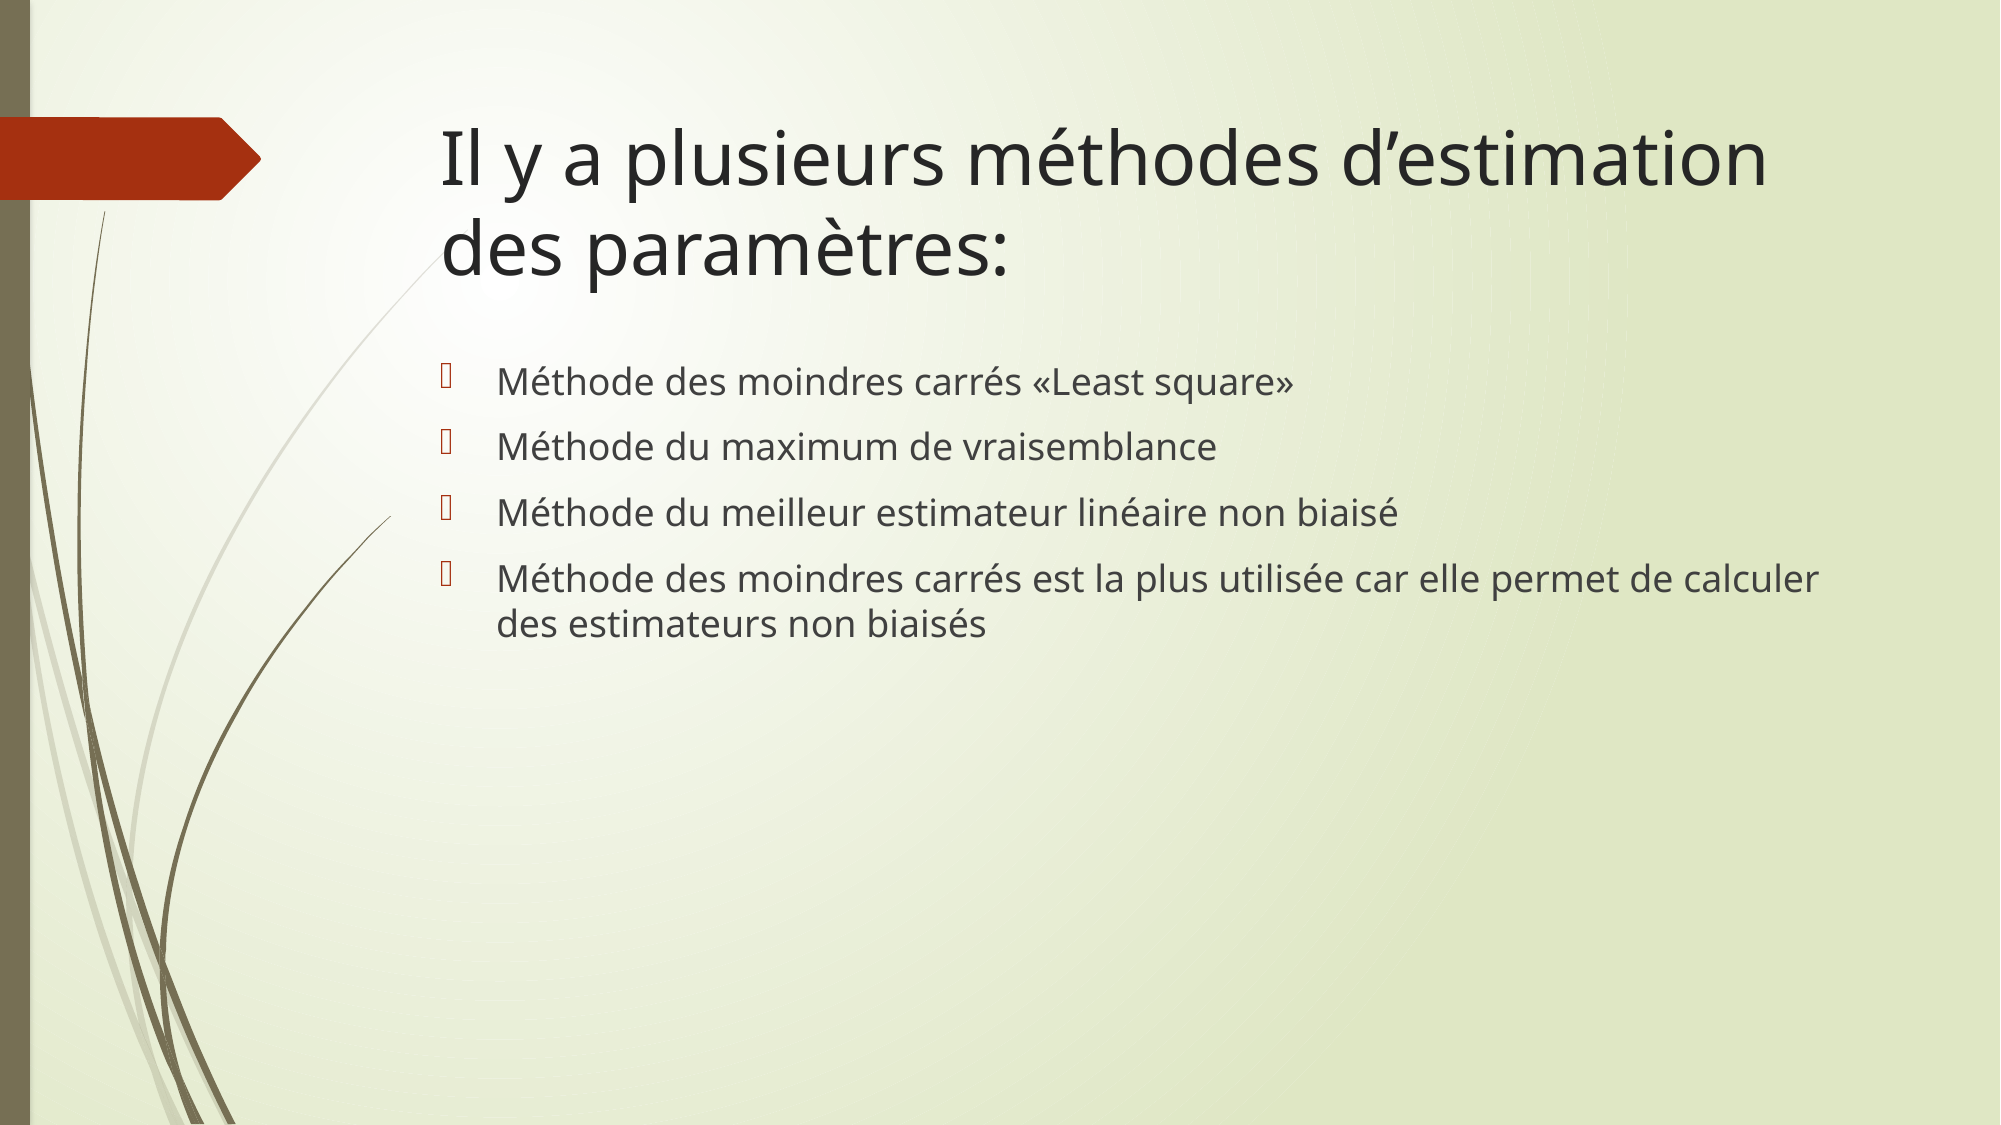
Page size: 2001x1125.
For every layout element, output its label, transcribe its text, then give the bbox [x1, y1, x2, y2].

title Il y a plusieurs méthodes d’estimation des paramètres: [425, 102, 1888, 313]
list Méthode des moindres carrés «Least square» Méthode du maximum de vraisemblance Méthode du meilleur estimateur linéaire non biaisé Méthode des moindres carrés est la plus utilisée car elle permet de calculer des estimateurs non biaisés [424, 350, 1888, 970]
